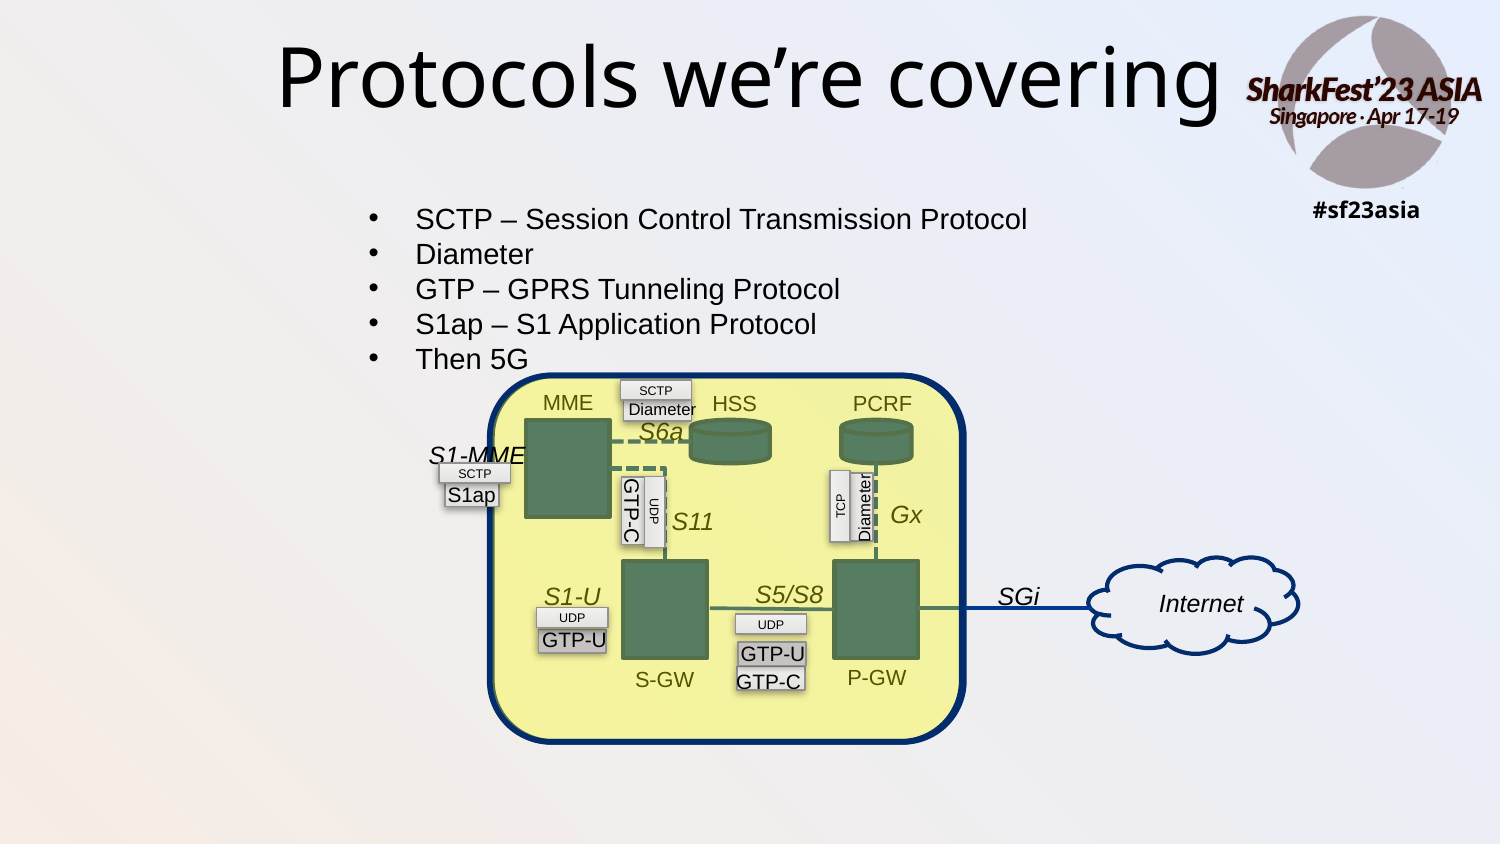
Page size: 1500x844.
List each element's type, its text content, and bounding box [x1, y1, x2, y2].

text_box [487, 383, 964, 744]
text_box S1ap [432, 474, 522, 514]
text_box GTP-C [721, 661, 826, 701]
text_box UDP [536, 607, 609, 628]
text_box Internet [1144, 579, 1259, 625]
title Protocols we’re covering [188, 0, 1312, 161]
text_box SGi [982, 572, 1055, 607]
text_box Diameter [846, 452, 881, 557]
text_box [609, 468, 666, 561]
text_box UDP [735, 619, 807, 635]
text_box TCP [829, 470, 851, 543]
text_box SCTP [620, 379, 692, 401]
text_box GTP-U [527, 619, 632, 660]
text_box Diameter [613, 391, 719, 426]
text_box GTP-U [725, 633, 831, 674]
picture [1243, 15, 1484, 189]
text_box S1-MME [413, 431, 541, 477]
text_box [1086, 555, 1301, 656]
text_box SCTP [438, 462, 511, 484]
text_box SCTP – Session Control Transmission Protocol Diameter GTP – GPRS Tunneling Protocol S1ap – S1 Application Protocol Then 5G [353, 192, 1044, 383]
